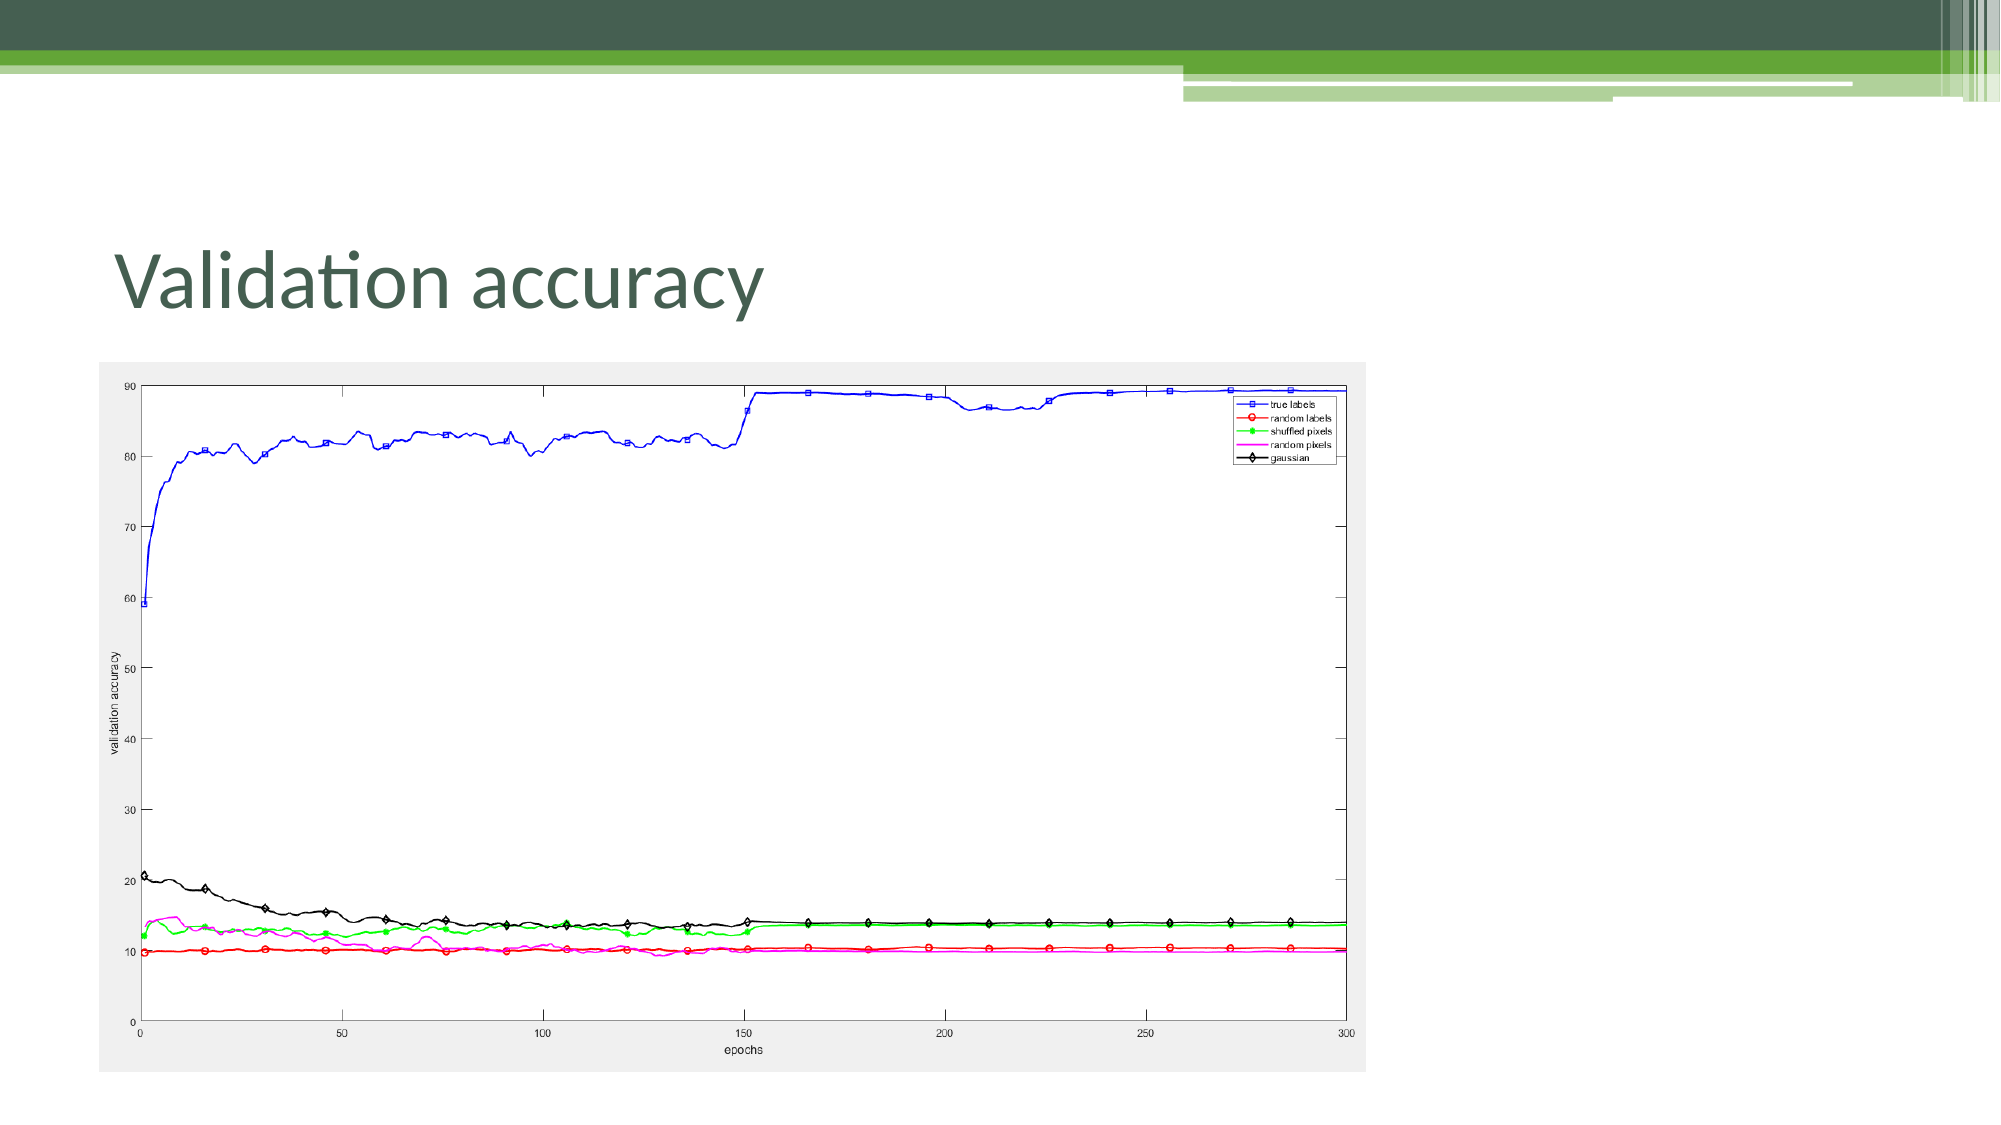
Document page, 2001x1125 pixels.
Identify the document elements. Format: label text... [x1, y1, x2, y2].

title Validation accuracy [99, 187, 1900, 363]
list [99, 362, 1366, 1072]
